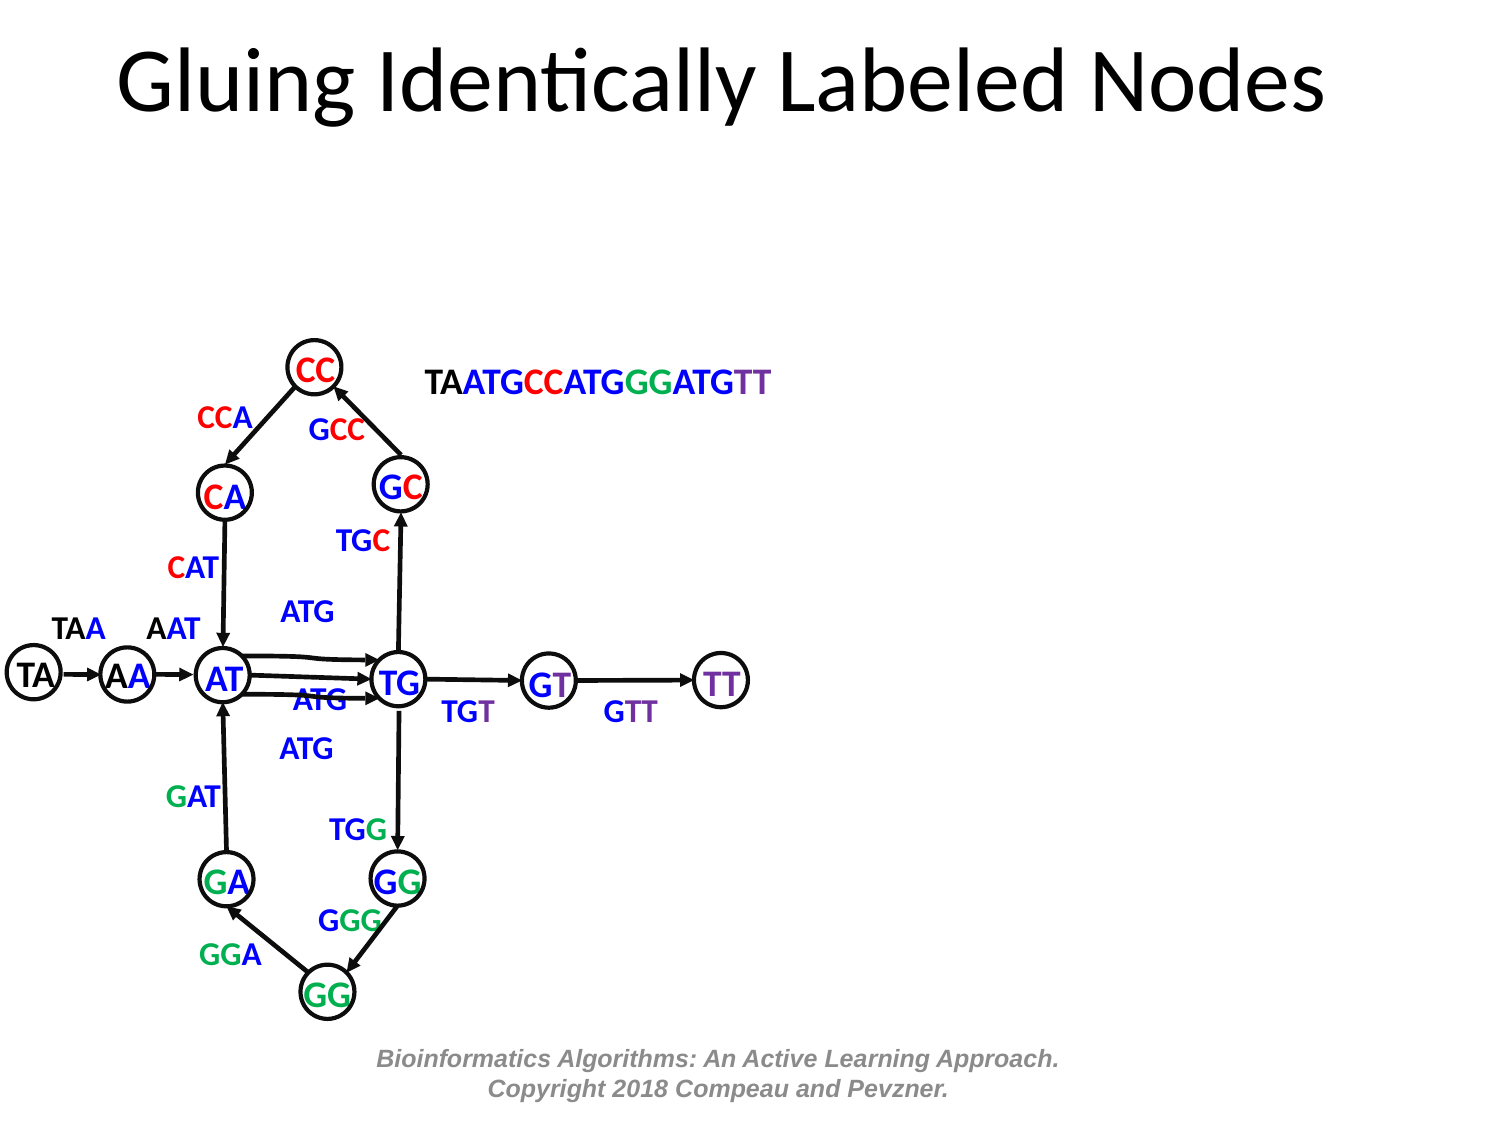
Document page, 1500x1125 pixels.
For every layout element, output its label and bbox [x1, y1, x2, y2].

text_box [184, 799, 437, 1024]
text_box [409, 349, 787, 410]
text_box [0, 537, 757, 822]
text_box [588, 683, 673, 737]
text_box [188, 464, 262, 526]
footer [337, 1042, 1100, 1103]
text_box [78, 12, 1429, 138]
text_box [182, 337, 439, 566]
